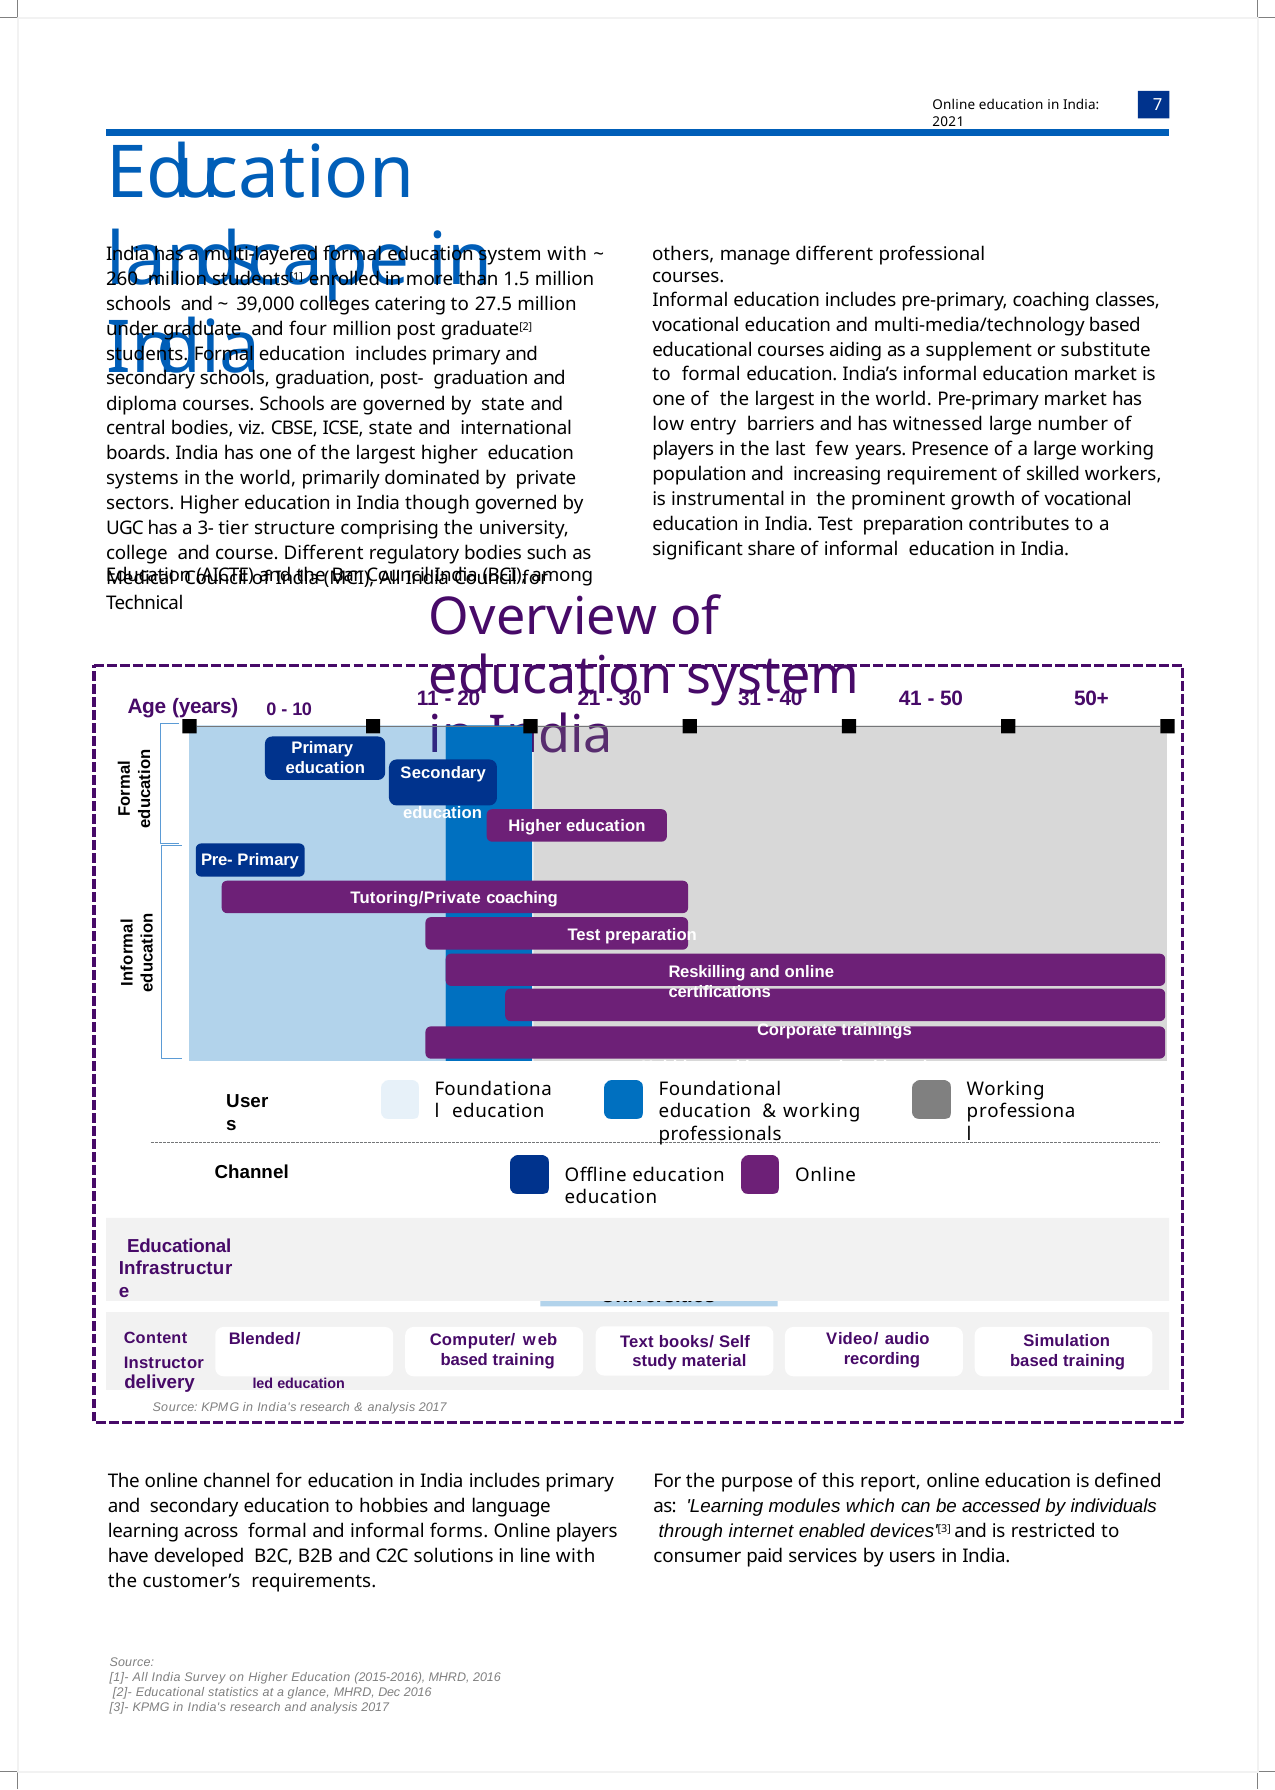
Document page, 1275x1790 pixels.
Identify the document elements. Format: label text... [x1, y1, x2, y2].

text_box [91, 663, 1185, 1425]
text_box For the purpose of this report, online education is defined as: 'Learning modules which can be accessed by individuals through internet enabled devices'[3] and is restricted to consumer paid services by users in India. [647, 1464, 1167, 1566]
text_box [1137, 90, 1170, 119]
title Education landscape in India [104, 122, 611, 237]
text_box Education (AICTE) and the Bar Council India (BCI), among Overview of education system in India [103, 564, 914, 662]
text_box Informal education includes pre-primary, coaching classes, vocational education and multi-media/technology based educational courses aiding as a supplement or substitute to formal education. India’s informal education market is one of the largest in the world. Pre-primary market has low entry barriers and has witnessed large number of players in the last few years. Presence of a large working population and increasing requirement of skilled workers, is instrumental in the prominent growth of vocational education in India. Test preparation contributes to a significant share of informal education in India. [650, 282, 1167, 560]
text_box India has a multi-layered formal education system with ~ 260 million students[1] enrolled in more than 1.5 million schools and ~ 39,000 colleges catering to 27.5 million under graduate and four million post graduate[2] students. Formal education includes primary and secondary schools, graduation, post- graduation and diploma courses. Schools are governed by state and central bodies, viz. CBSE, ICSE, state and international boards. India has one of the largest higher education systems in the world, primarily dominated by private sectors. Higher education in India though governed by UGC has a 3- tier structure comprising the university, college and course. Different regulatory bodies such as Medical Council of India (MCI), All India Council for Technical [101, 237, 622, 613]
text_box others, manage different professional courses. [650, 239, 1043, 282]
text_box 7 [1150, 91, 1165, 114]
text_box Online education in India: 2021 [930, 93, 1129, 129]
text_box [264, 736, 1166, 1059]
text_box Source: [1]- All India Survey on Higher Education (2015-2016), MHRD, 2016 [2]- Educational statistics at a glance, MHRD, Dec 2016 [3]- KPMG in India's research and analysis 2017 [107, 1652, 504, 1715]
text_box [105, 1080, 1170, 1391]
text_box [195, 843, 689, 914]
text_box The online channel for education in India includes primary and secondary education to hobbies and language learning across formal and informal forms. Online players have developed B2C, B2B and C2C solutions in line with the customer’s requirements. [105, 1464, 623, 1591]
